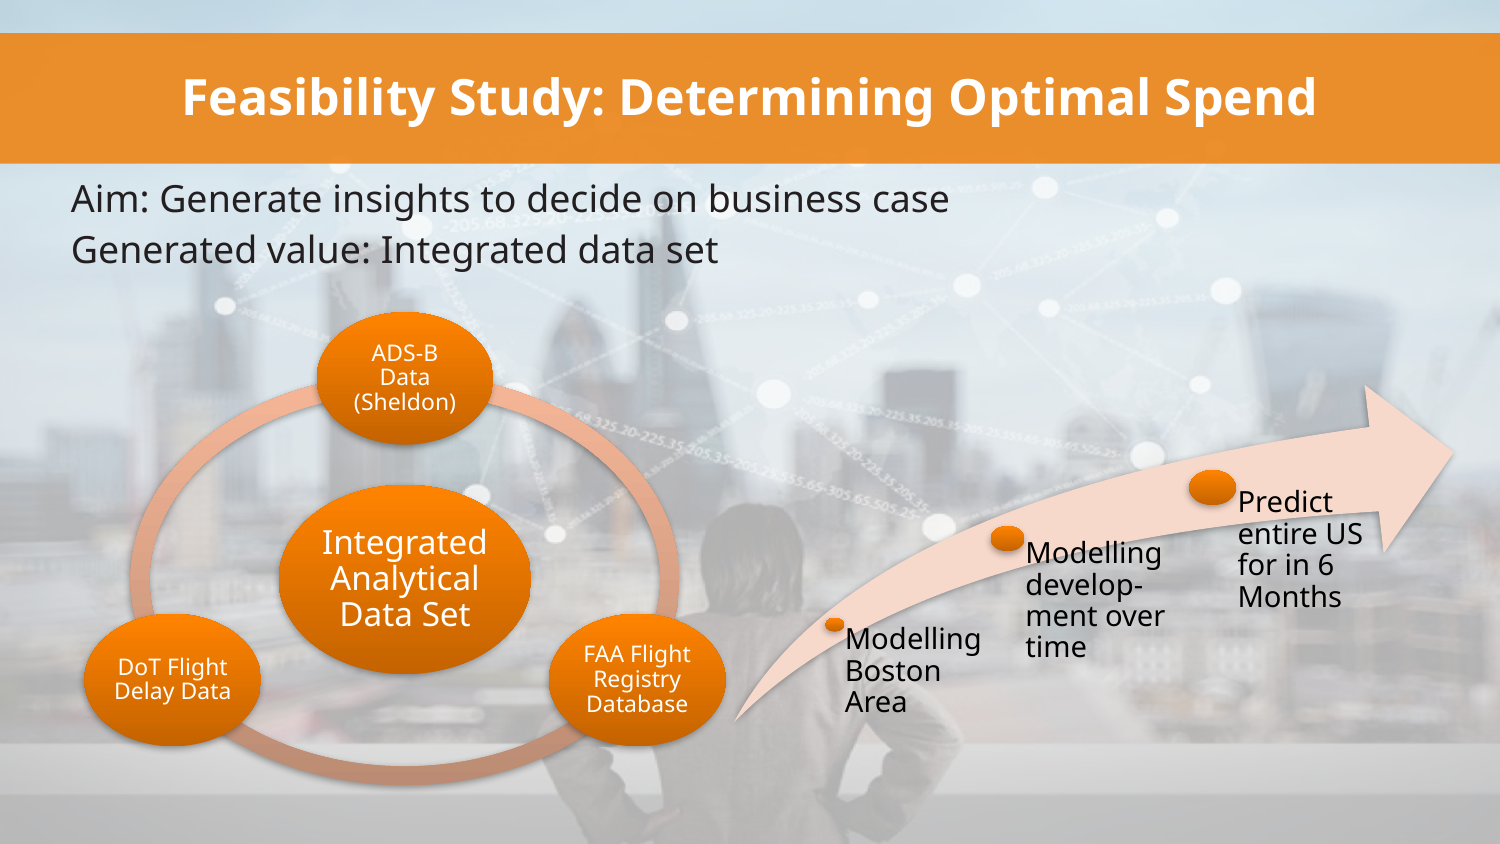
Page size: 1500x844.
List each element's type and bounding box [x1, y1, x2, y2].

picture [0, 0, 1500, 844]
text_box [84, 311, 726, 786]
text_box [733, 384, 1454, 723]
